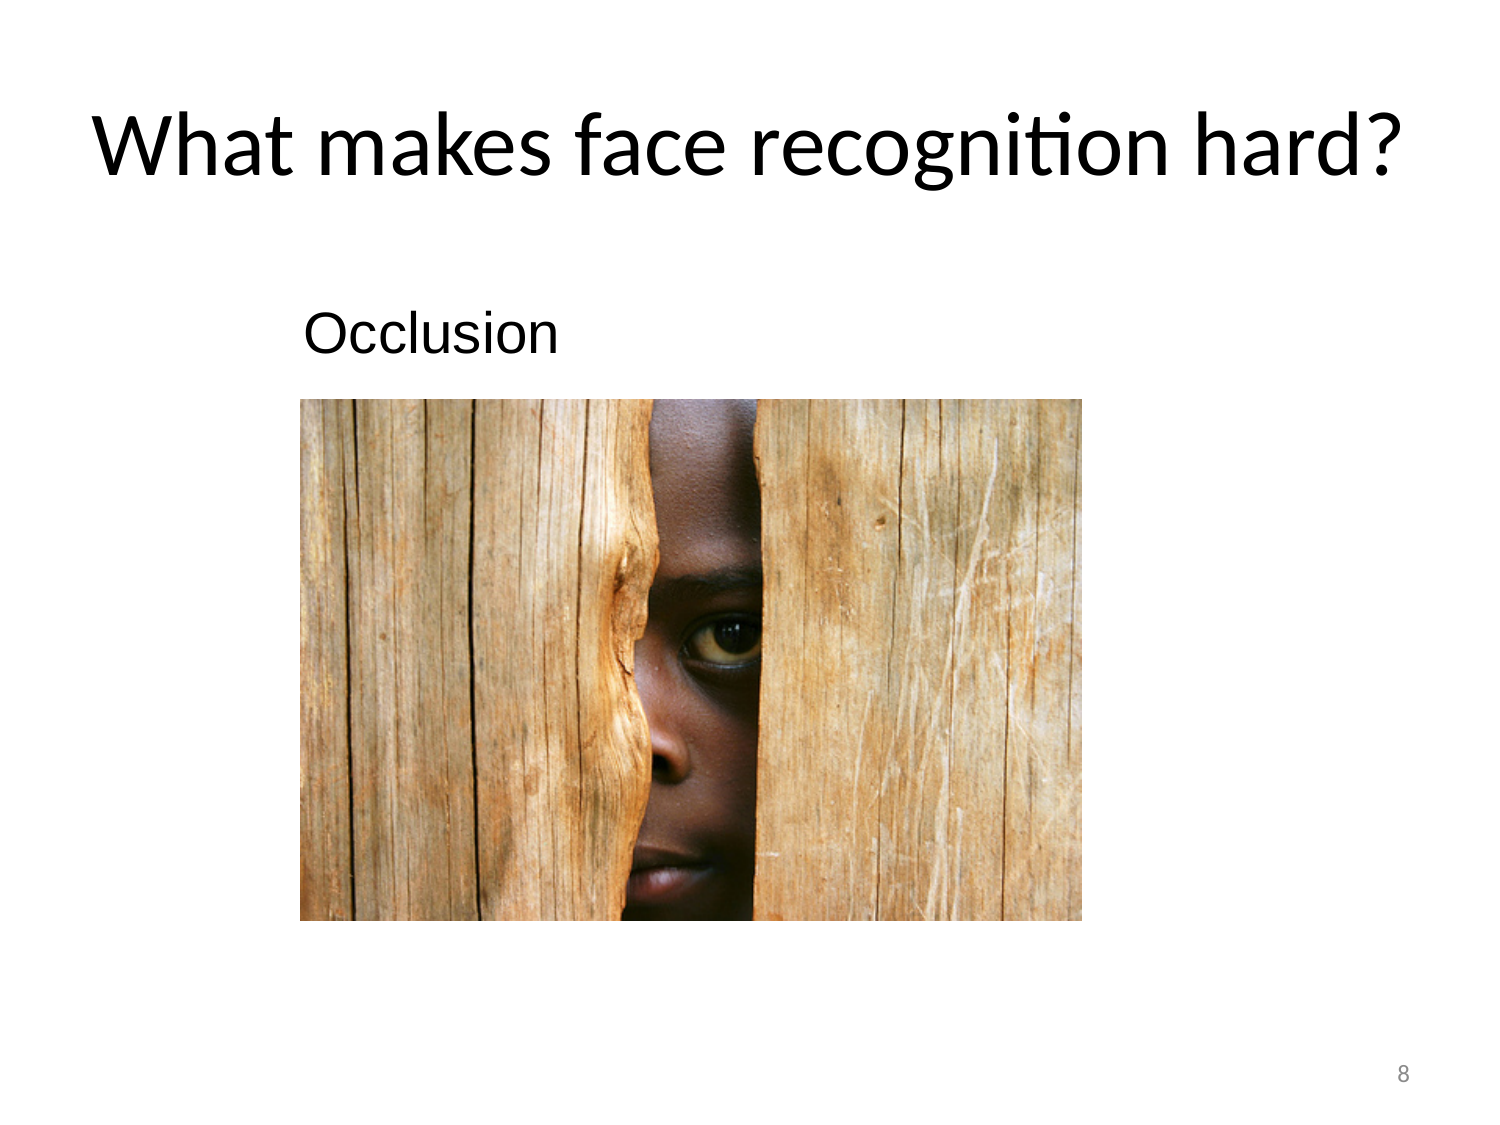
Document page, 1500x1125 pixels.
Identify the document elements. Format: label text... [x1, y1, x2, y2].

picture [299, 399, 1082, 921]
text_box Occlusion [289, 287, 576, 373]
title What makes face recognition hard? [75, 45, 1425, 233]
slide_number 8 [1074, 1042, 1425, 1103]
